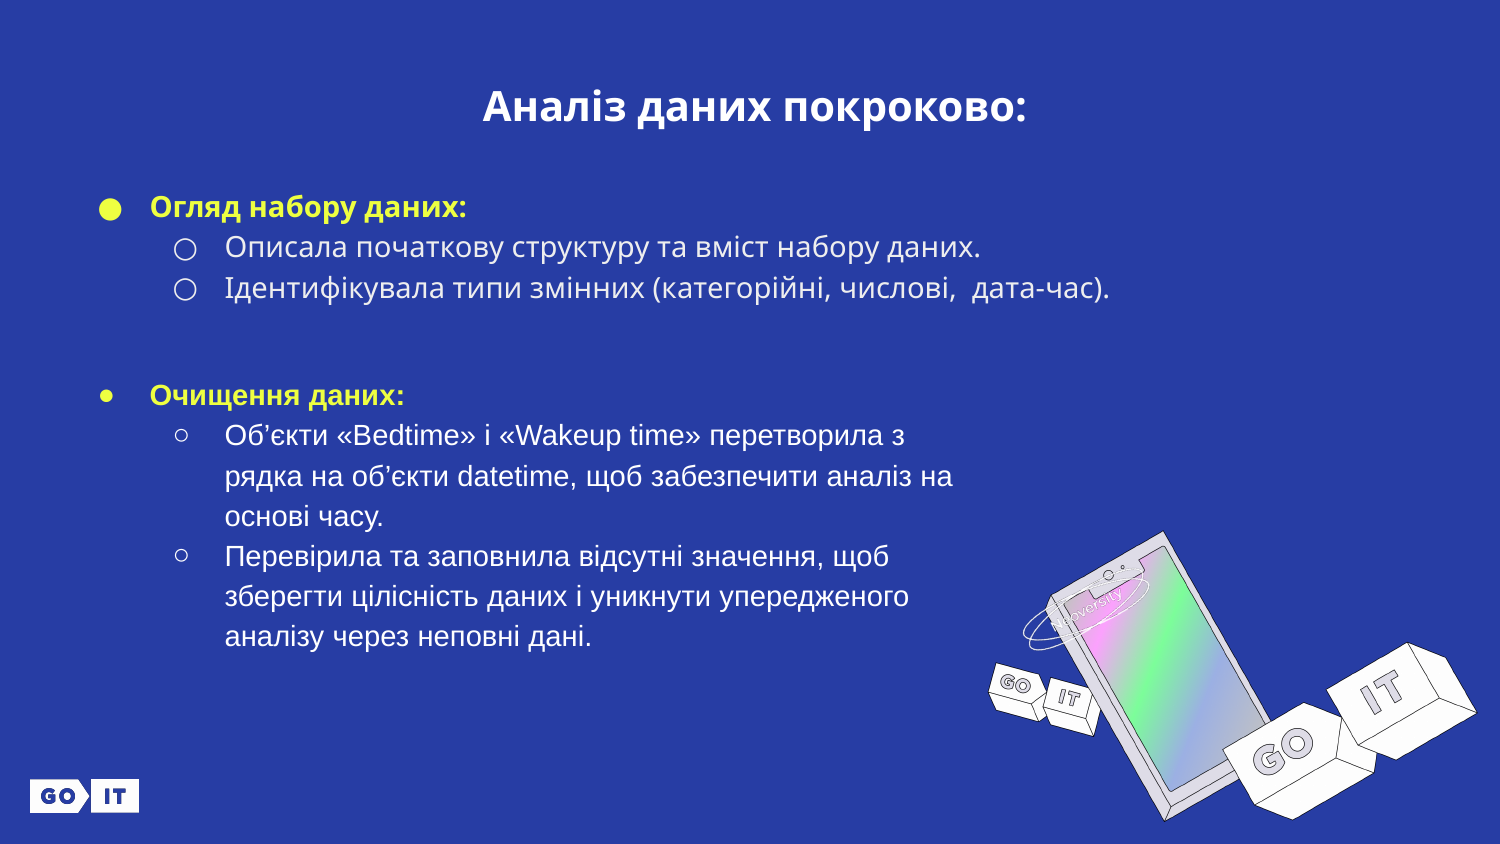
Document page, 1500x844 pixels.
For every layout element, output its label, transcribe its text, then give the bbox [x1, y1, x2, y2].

text_box Очищення даних: Об’єкти «Bedtime» і «Wakeup time» перетворила з рядка на об’єкти datetime, щоб забезпечити аналіз на основі часу. Перевірила та заповнила відсутні значення, щоб зберегти цілісність даних і уникнути упередженого аналізу через неповні дані. [59, 356, 984, 668]
text_box Огляд набору даних: Описала початкову структуру та вміст набору даних. Ідентифікувала типи змінних (категорійні, числові, дата-час). [59, 168, 1404, 319]
picture [29, 778, 140, 813]
picture [983, 530, 1479, 833]
subtitle Аналіз даних покроково: [59, 64, 1450, 145]
